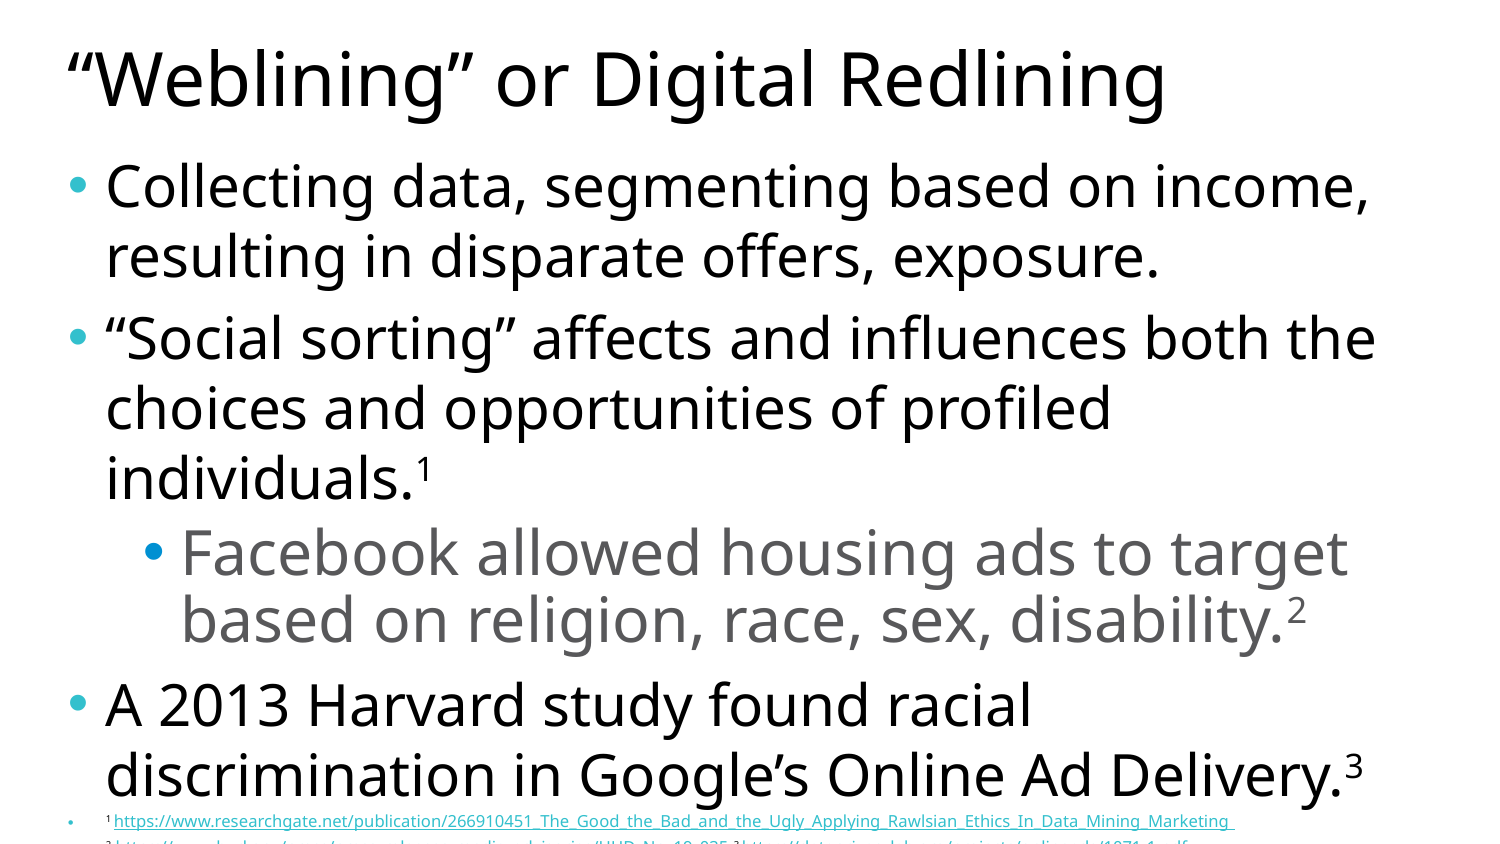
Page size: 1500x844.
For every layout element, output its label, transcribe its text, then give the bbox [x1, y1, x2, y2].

title “Weblining” or Digital Redlining [52, 41, 1444, 142]
list Collecting data, segmenting based on income, resulting in disparate offers, exposure. “Social sorting” affects and inﬂuences both the choices and opportunities of proﬁled individuals.1 Facebook allowed housing ads to target based on religion, race, sex, disability.2 A 2013 Harvard study found racial discrimination in Google’s Online Ad Delivery.3 1 https://www.researchgate.net/publication/266910451_The_Good_the_Bad_and_the_Ugly_Applying_Rawlsian_Ethics_In_Data_Mining_Marketing 2 https://www.hud.gov/press/press_releases_media_advisories/HUD_No_19_035 3 https://dataprivacylab.org/projects/onlineads/1071-1.pdf [52, 142, 1444, 698]
